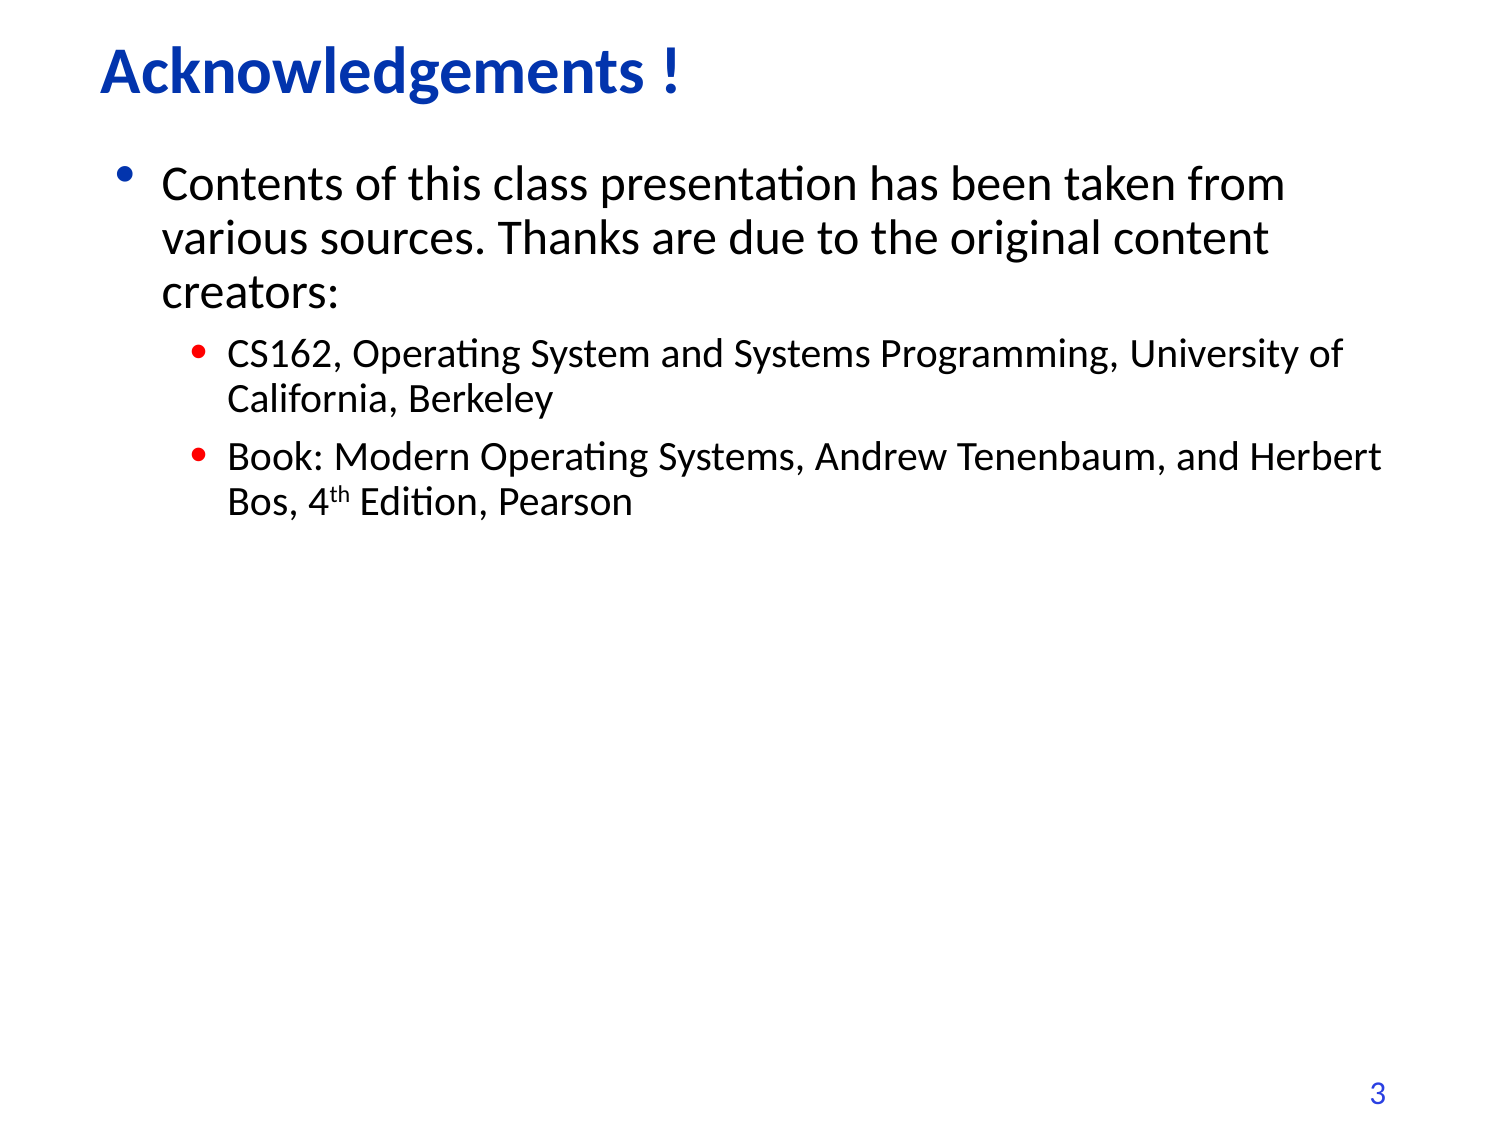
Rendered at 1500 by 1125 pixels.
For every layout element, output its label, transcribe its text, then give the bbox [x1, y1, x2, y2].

list Contents of this class presentation has been taken from various sources. Thanks are due to the original content creators: CS162, Operating System and Systems Programming, University of California, Berkeley Book: Modern Operating Systems, Andrew Tenenbaum, and Herbert Bos, 4th Edition, Pearson [99, 149, 1400, 988]
title Acknowledgements ! [85, 28, 1261, 117]
